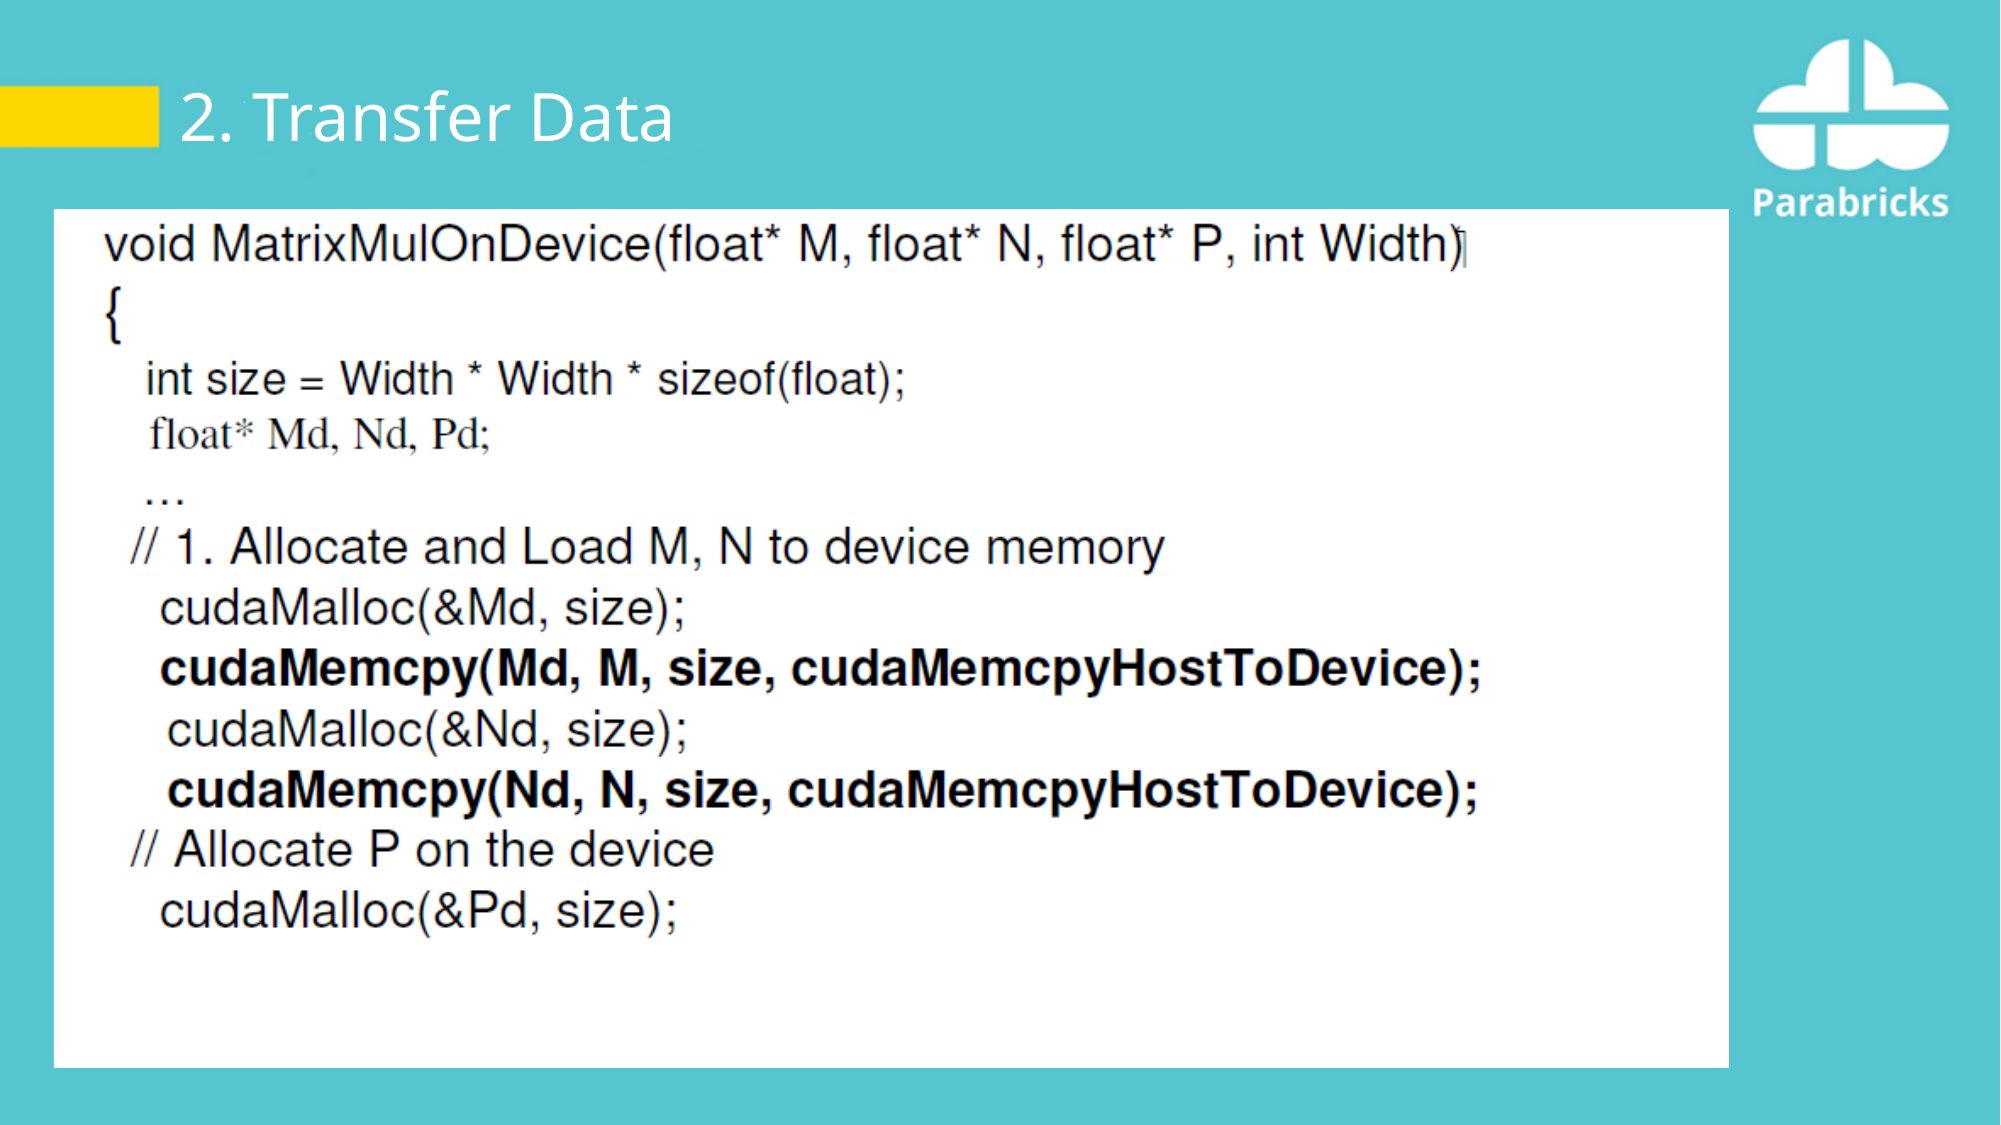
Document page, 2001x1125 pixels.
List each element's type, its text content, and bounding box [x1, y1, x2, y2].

picture [0, 0, 2000, 1068]
title 2. Transfer Data [164, 11, 1890, 229]
